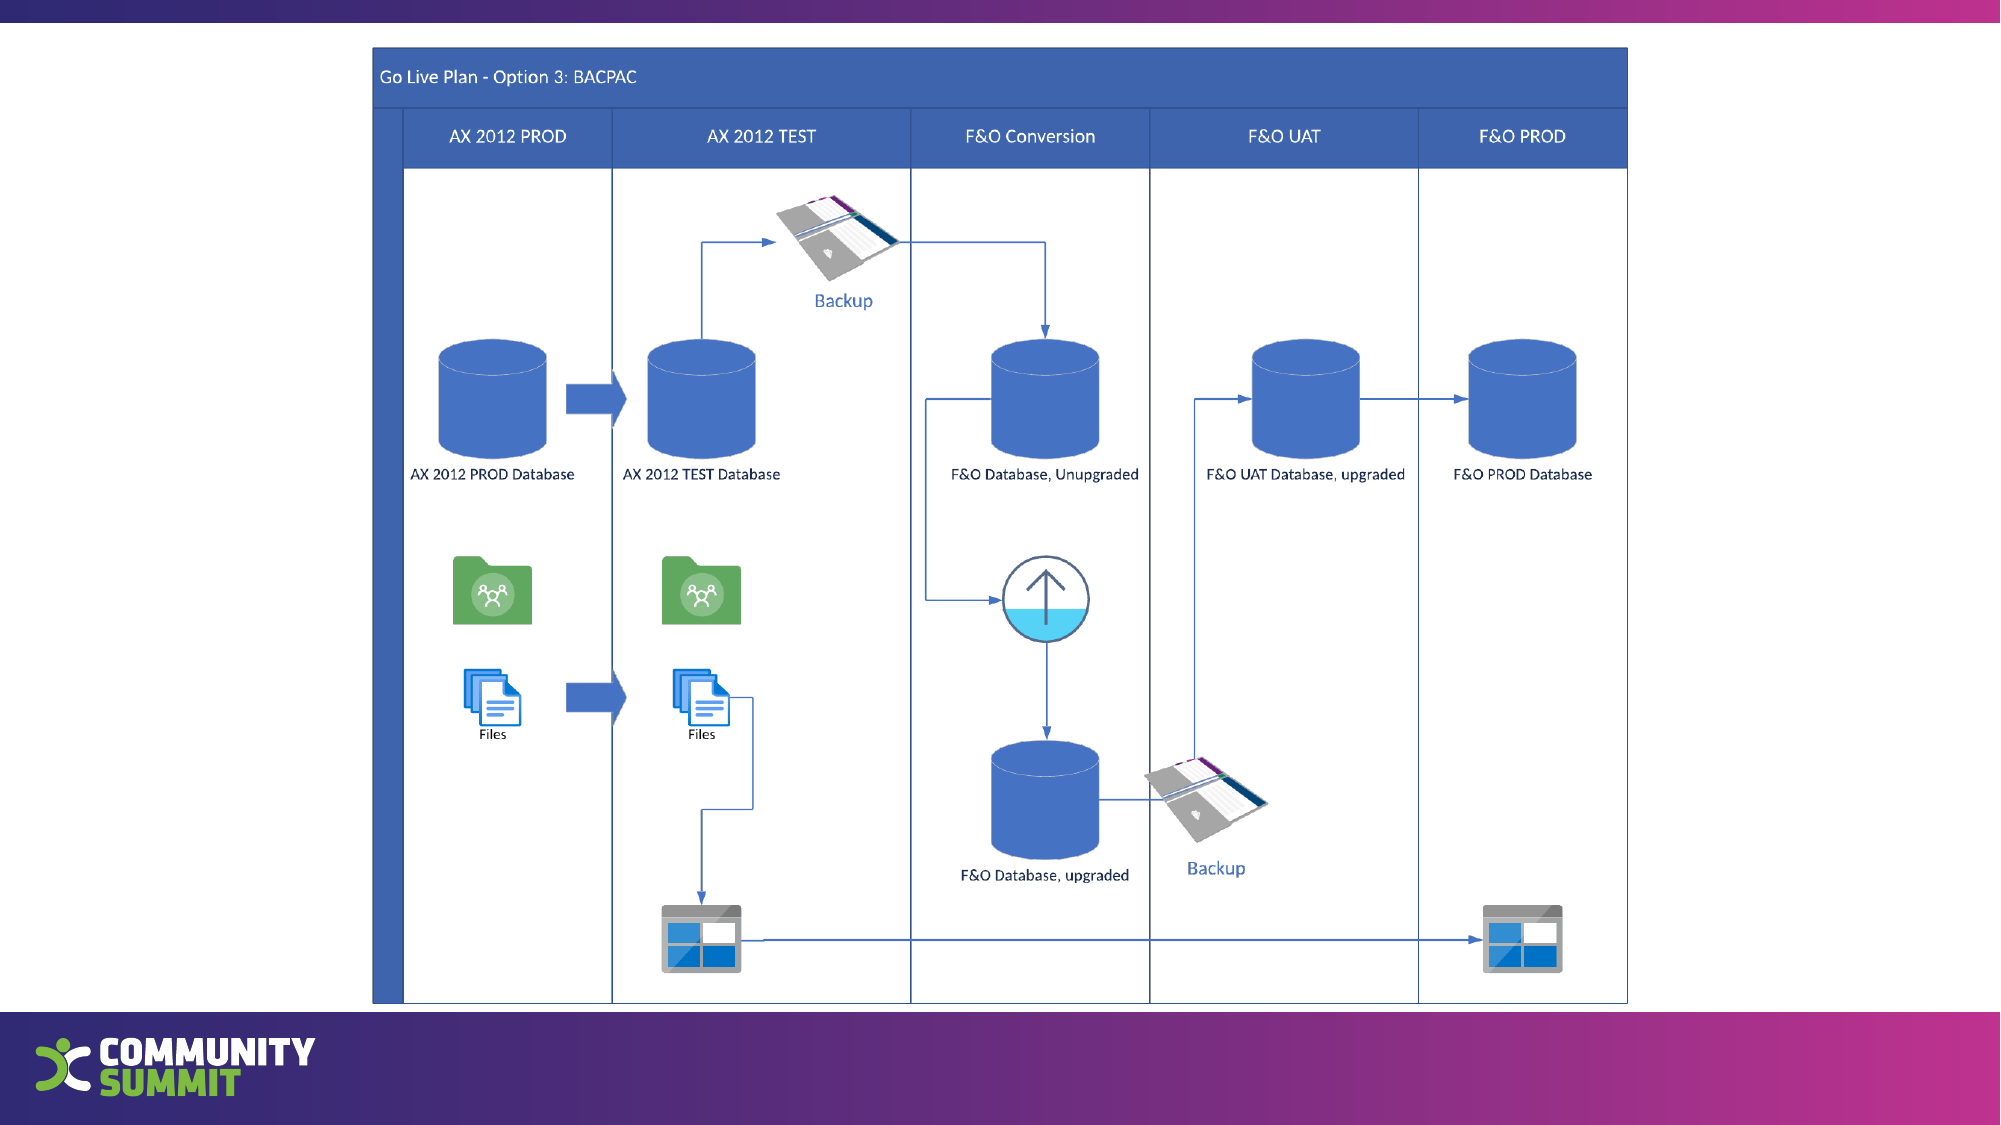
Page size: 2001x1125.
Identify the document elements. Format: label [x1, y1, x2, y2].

list [343, 18, 1657, 1033]
picture [0, 0, 2000, 23]
picture [0, 1012, 2000, 1125]
